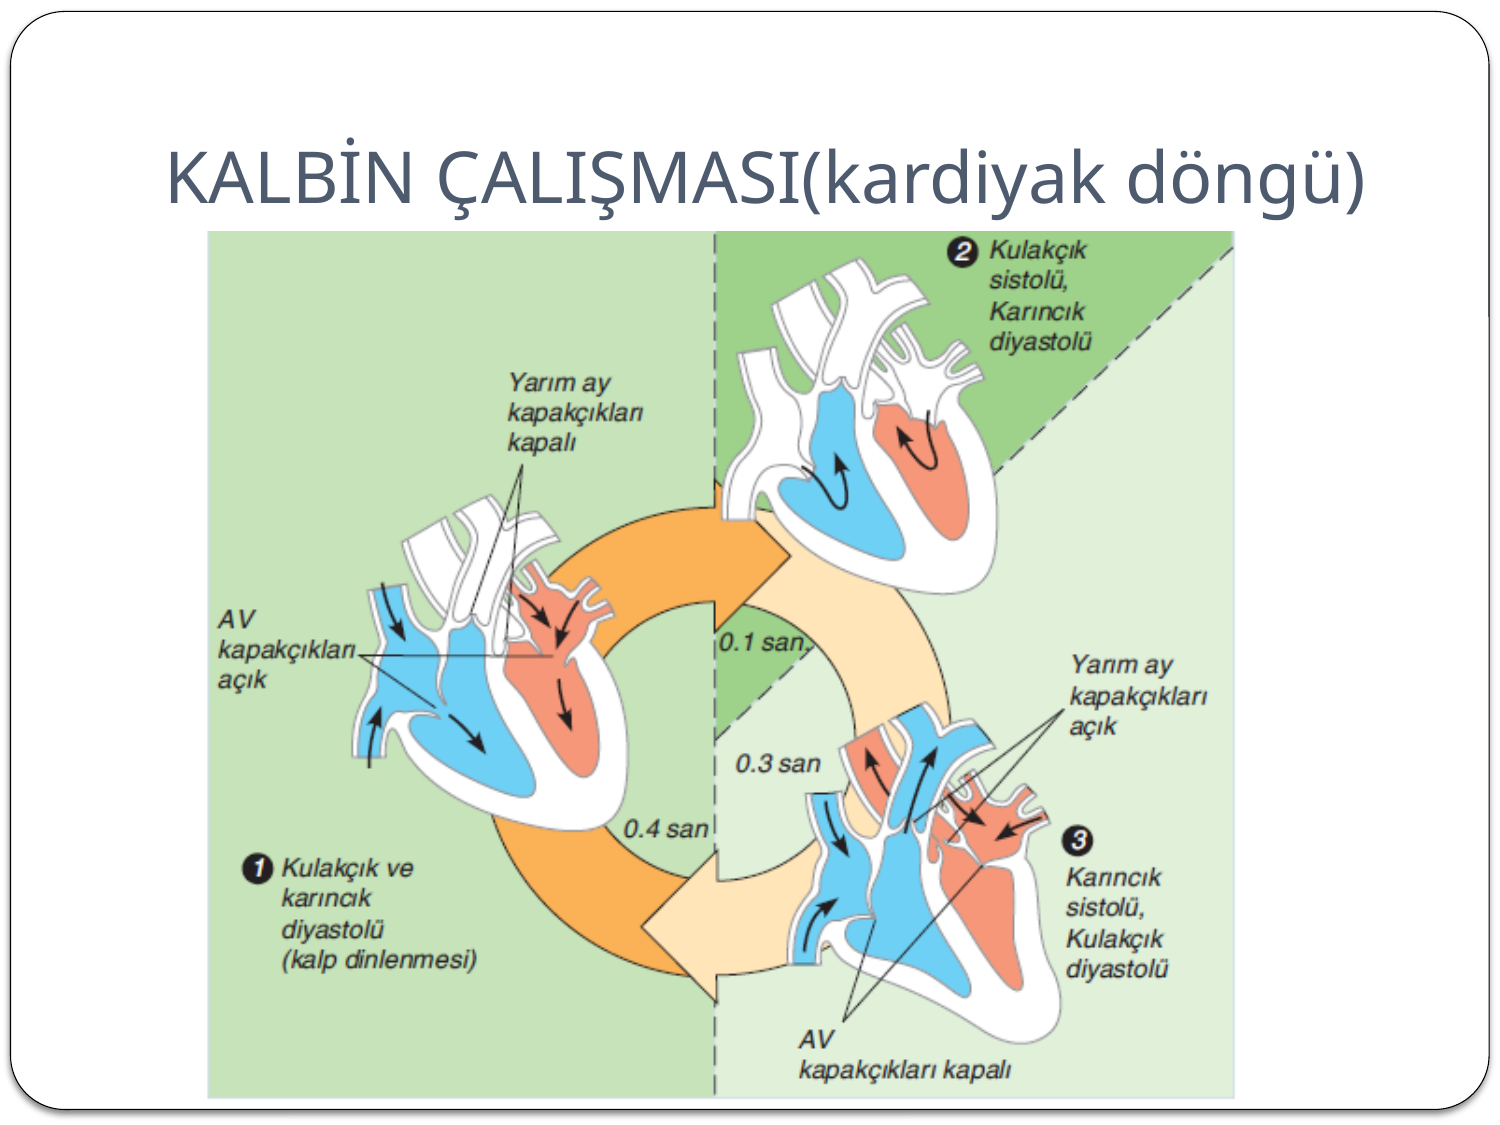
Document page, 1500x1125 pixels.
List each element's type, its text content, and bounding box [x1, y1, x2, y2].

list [206, 231, 1239, 1104]
title KALBİN ÇALIŞMASI(kardiyak döngü) [150, 45, 1425, 233]
